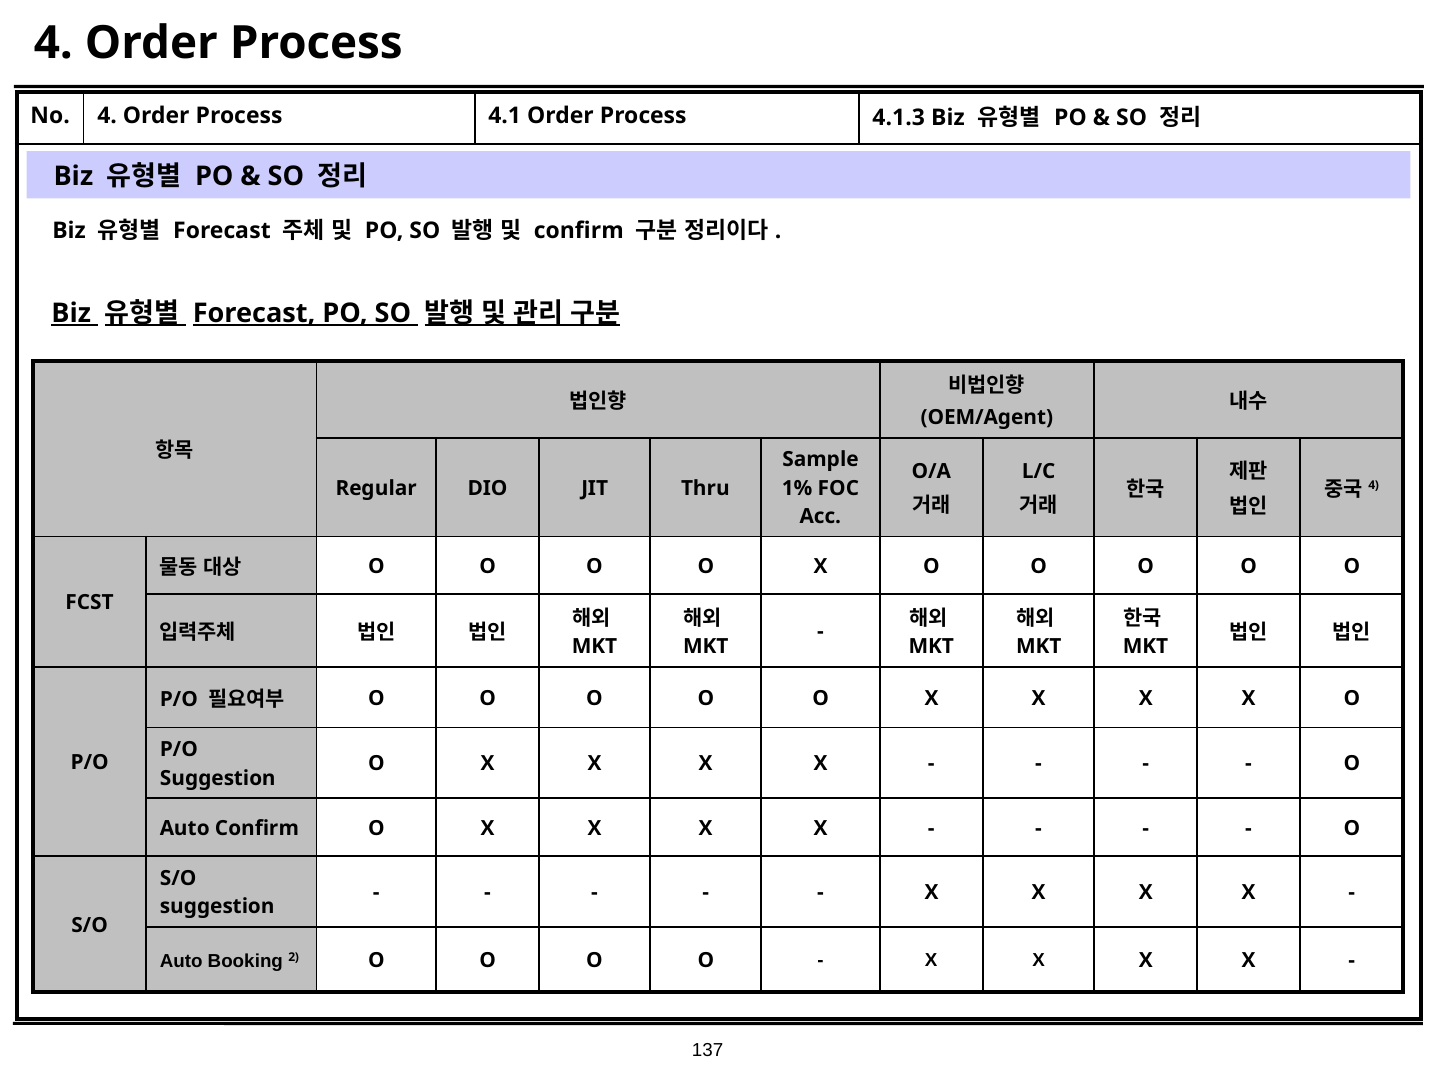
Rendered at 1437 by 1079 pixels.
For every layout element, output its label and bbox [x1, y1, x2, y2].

table_header [476, 94, 858, 143]
table_cell [19, 145, 1419, 1017]
table_header [84, 94, 474, 143]
table_header [35, 363, 316, 536]
title [20, 5, 697, 75]
text_box [25, 208, 1409, 250]
text_box [24, 288, 1408, 335]
table_header [860, 94, 1419, 143]
table_header [317, 363, 879, 437]
text_box [26, 151, 1411, 199]
slide_number [560, 1030, 860, 1079]
table_header [19, 94, 83, 143]
table_header [1095, 363, 1401, 437]
table_header [881, 363, 1093, 437]
